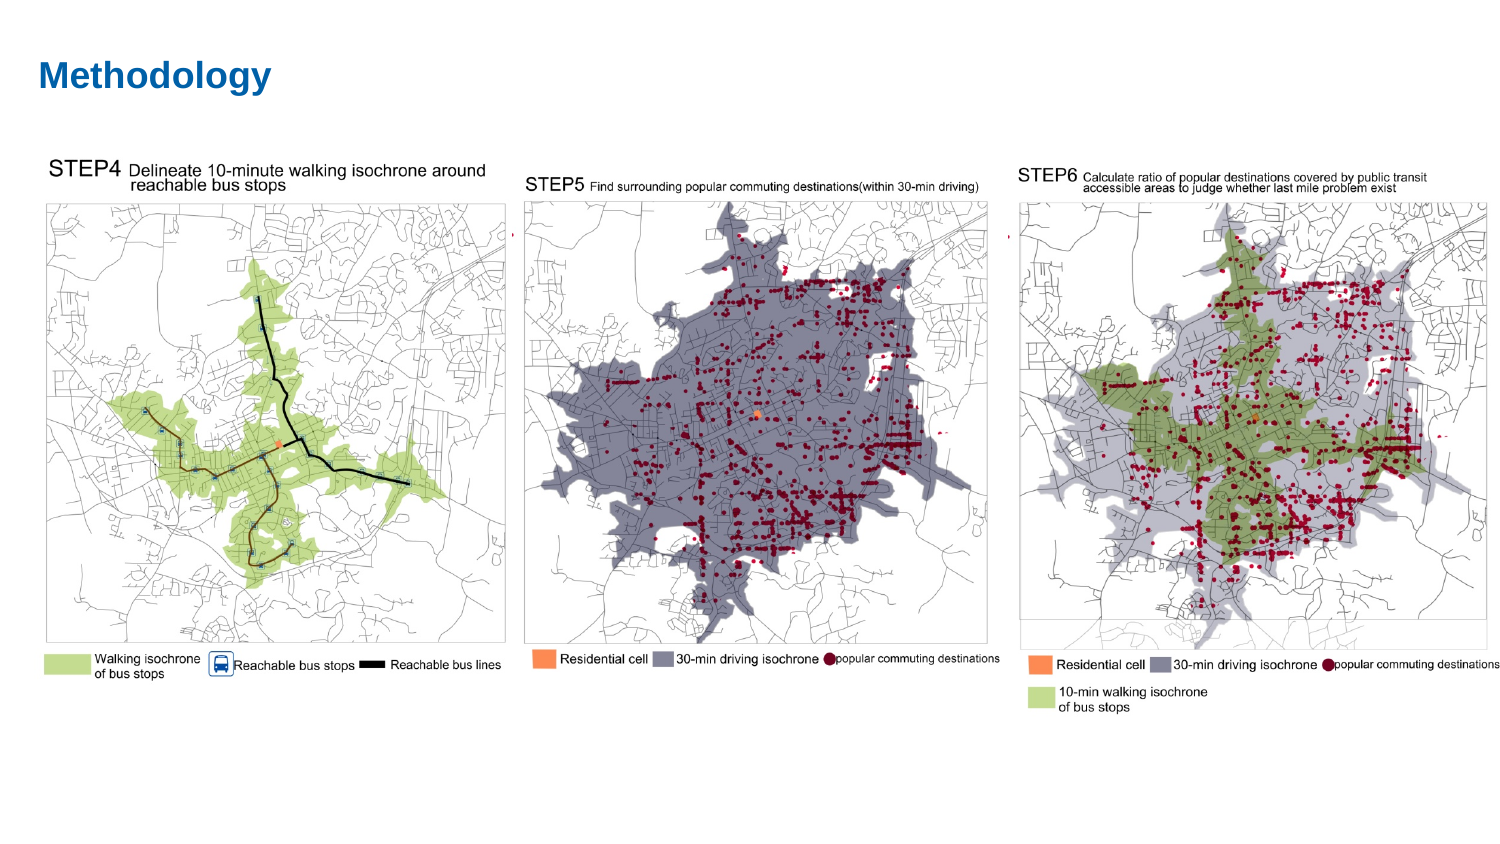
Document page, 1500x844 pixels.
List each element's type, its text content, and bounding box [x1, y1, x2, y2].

picture [1008, 161, 1500, 728]
text_box Methodology [23, 29, 1470, 160]
picture [34, 136, 1000, 701]
